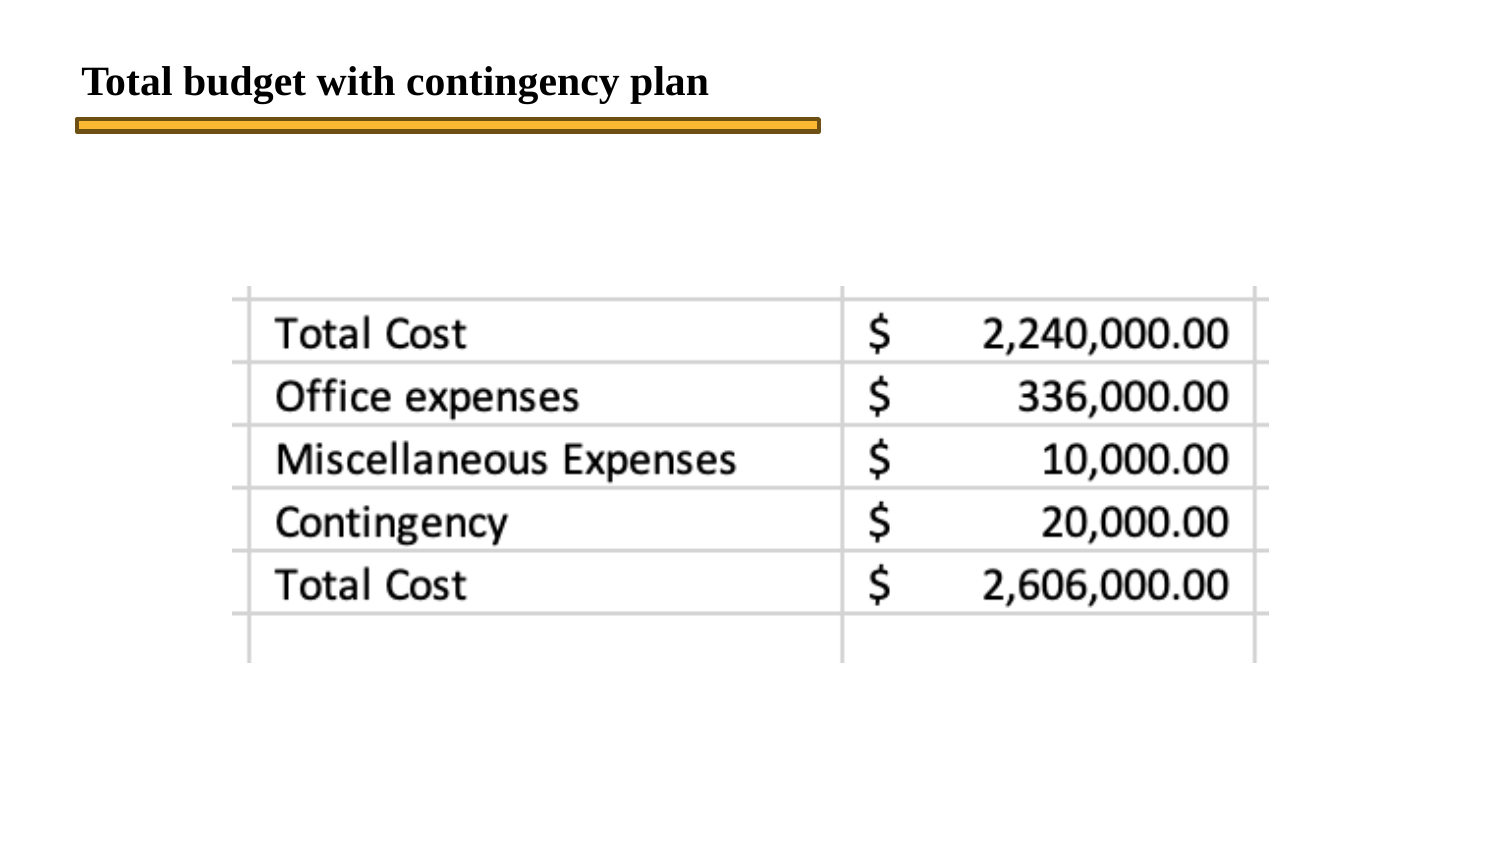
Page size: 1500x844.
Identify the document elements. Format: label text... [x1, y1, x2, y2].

text_box [75, 117, 821, 134]
picture [232, 285, 1269, 663]
text_box Total budget with contingency plan [66, 39, 1334, 119]
